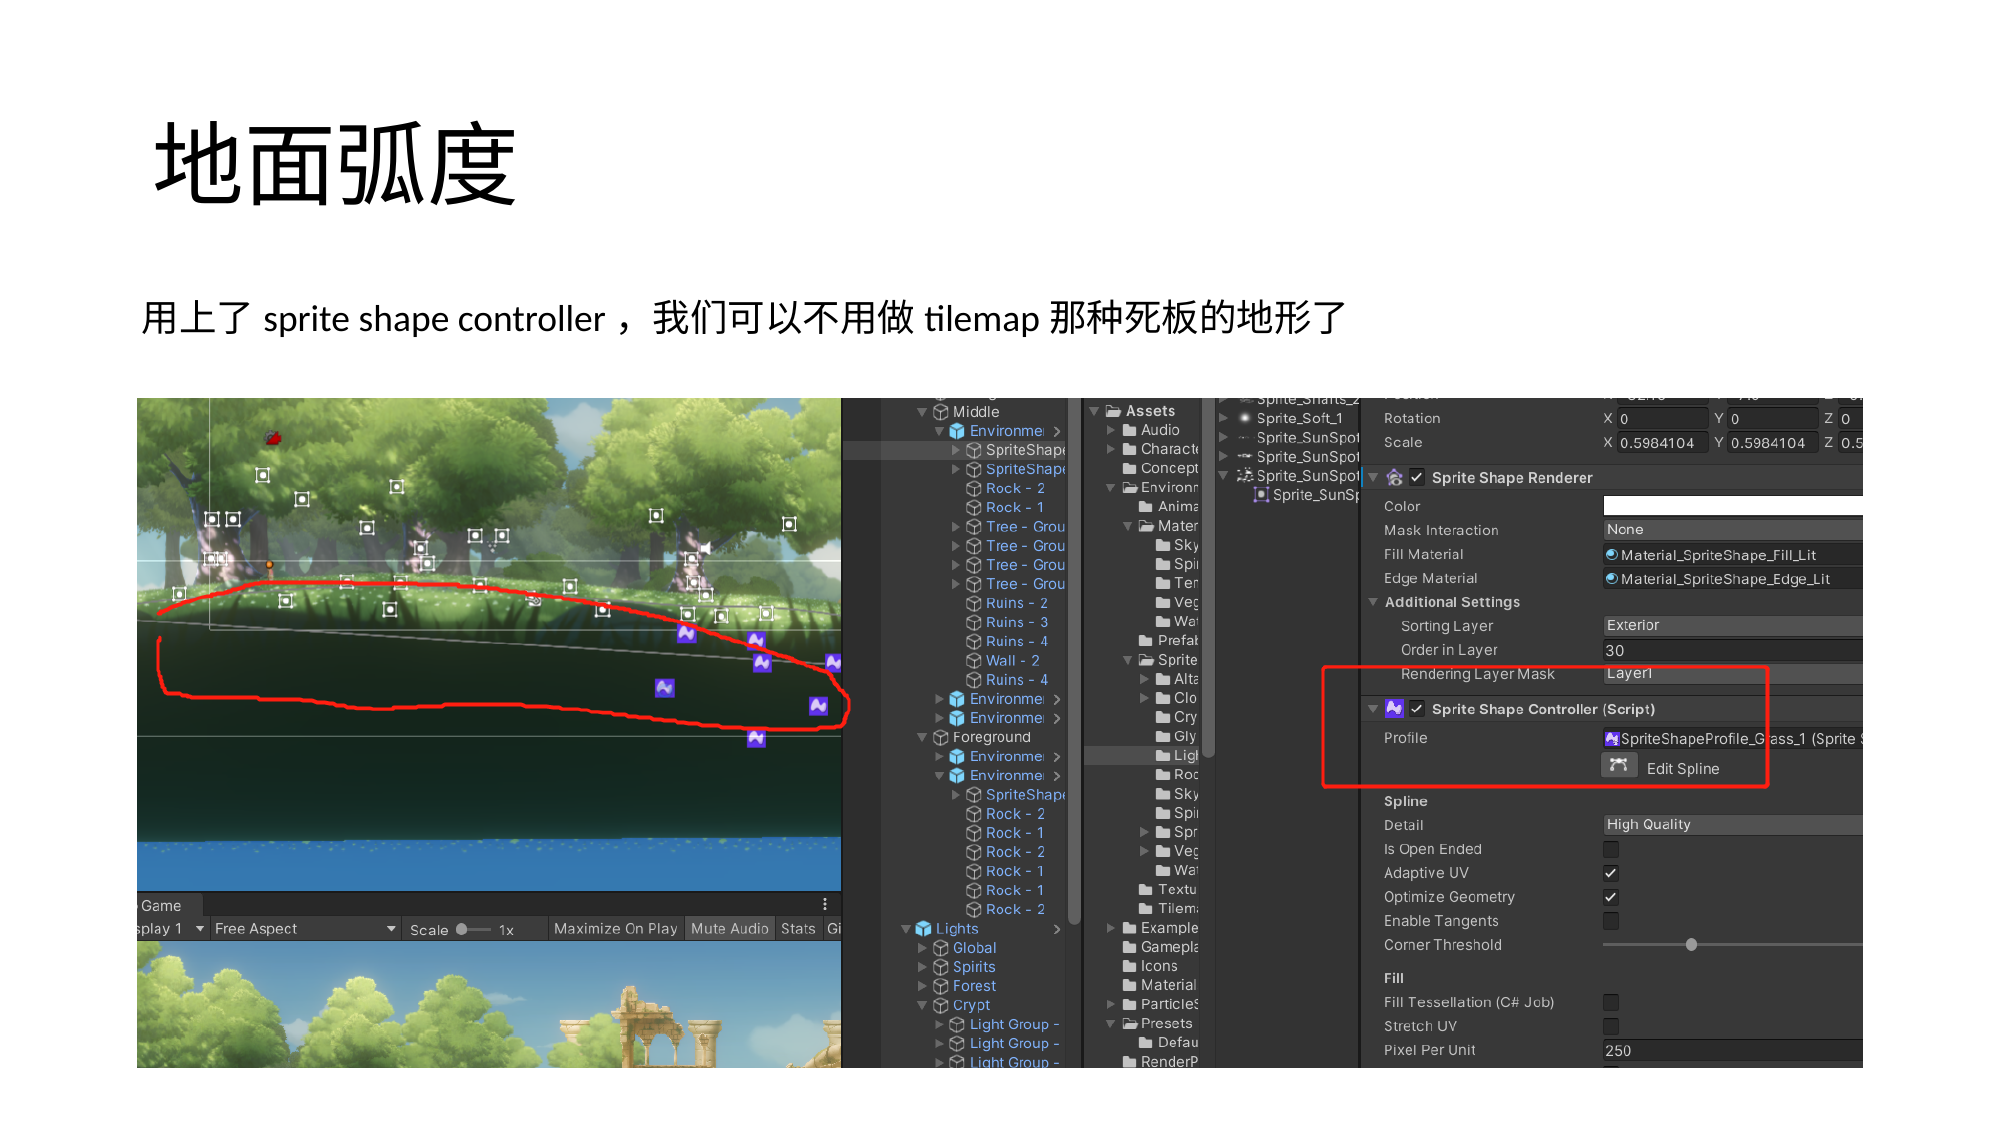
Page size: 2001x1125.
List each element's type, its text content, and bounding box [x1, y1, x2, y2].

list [137, 398, 1863, 1068]
title 地面弧度 [137, 59, 1863, 278]
text_box 用上了sprite shape controller，我们可以不用做tilemap那种死板的地形了 [127, 287, 1364, 347]
